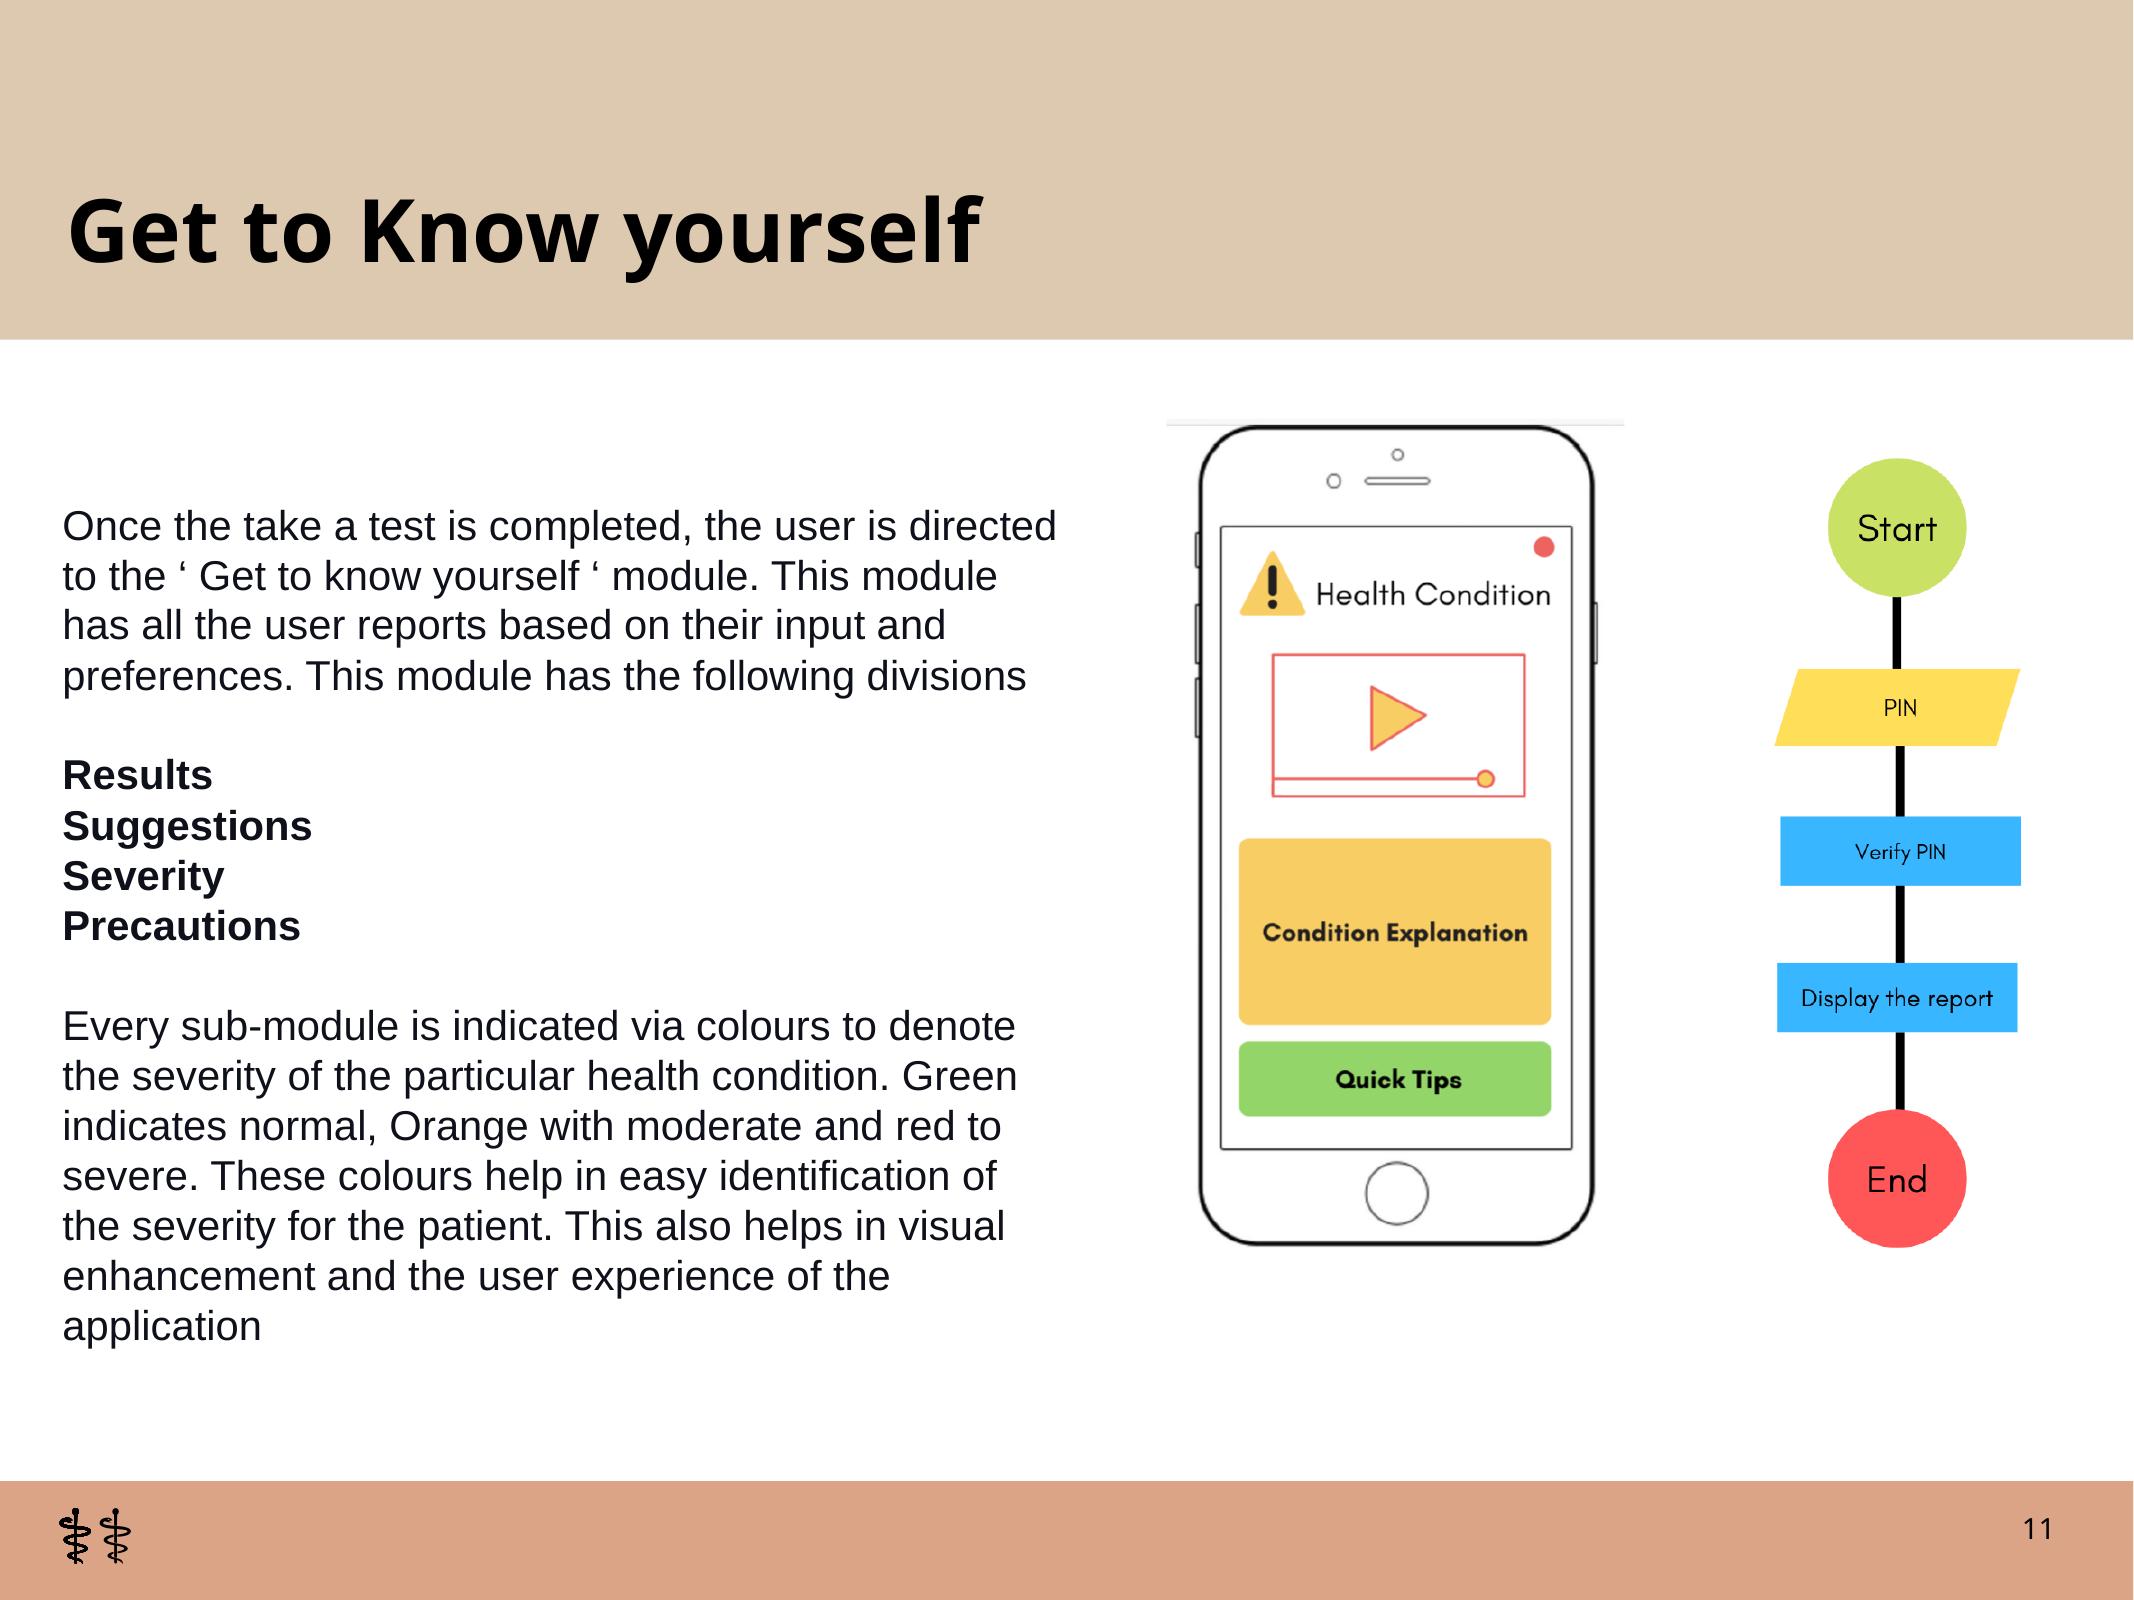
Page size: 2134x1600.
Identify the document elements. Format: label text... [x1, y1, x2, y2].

slide_number 11 [2011, 1508, 2065, 1559]
text_box [0, 1481, 2134, 1600]
picture [1709, 424, 2085, 1278]
text_box [0, 0, 2134, 340]
list Once the take a test is completed, the user is directed to the ‘ Get to know yourself ‘ module. This module has all the user reports based on their input and preferences. This module has the following divisions Results Suggestions Severity Precautions Every sub-module is indicated via colours to denote the severity of the particular health condition. Green indicates normal, Orange with moderate and red to severe. These colours help in easy identification of the severity for the patient. This also helps in visual enhancement and the user experience of the application [53, 489, 1075, 1411]
text_box 👨🏼‍⚕️ [46, 1480, 145, 1587]
title Get to Know yourself [57, 58, 2005, 289]
picture [1136, 406, 1653, 1296]
